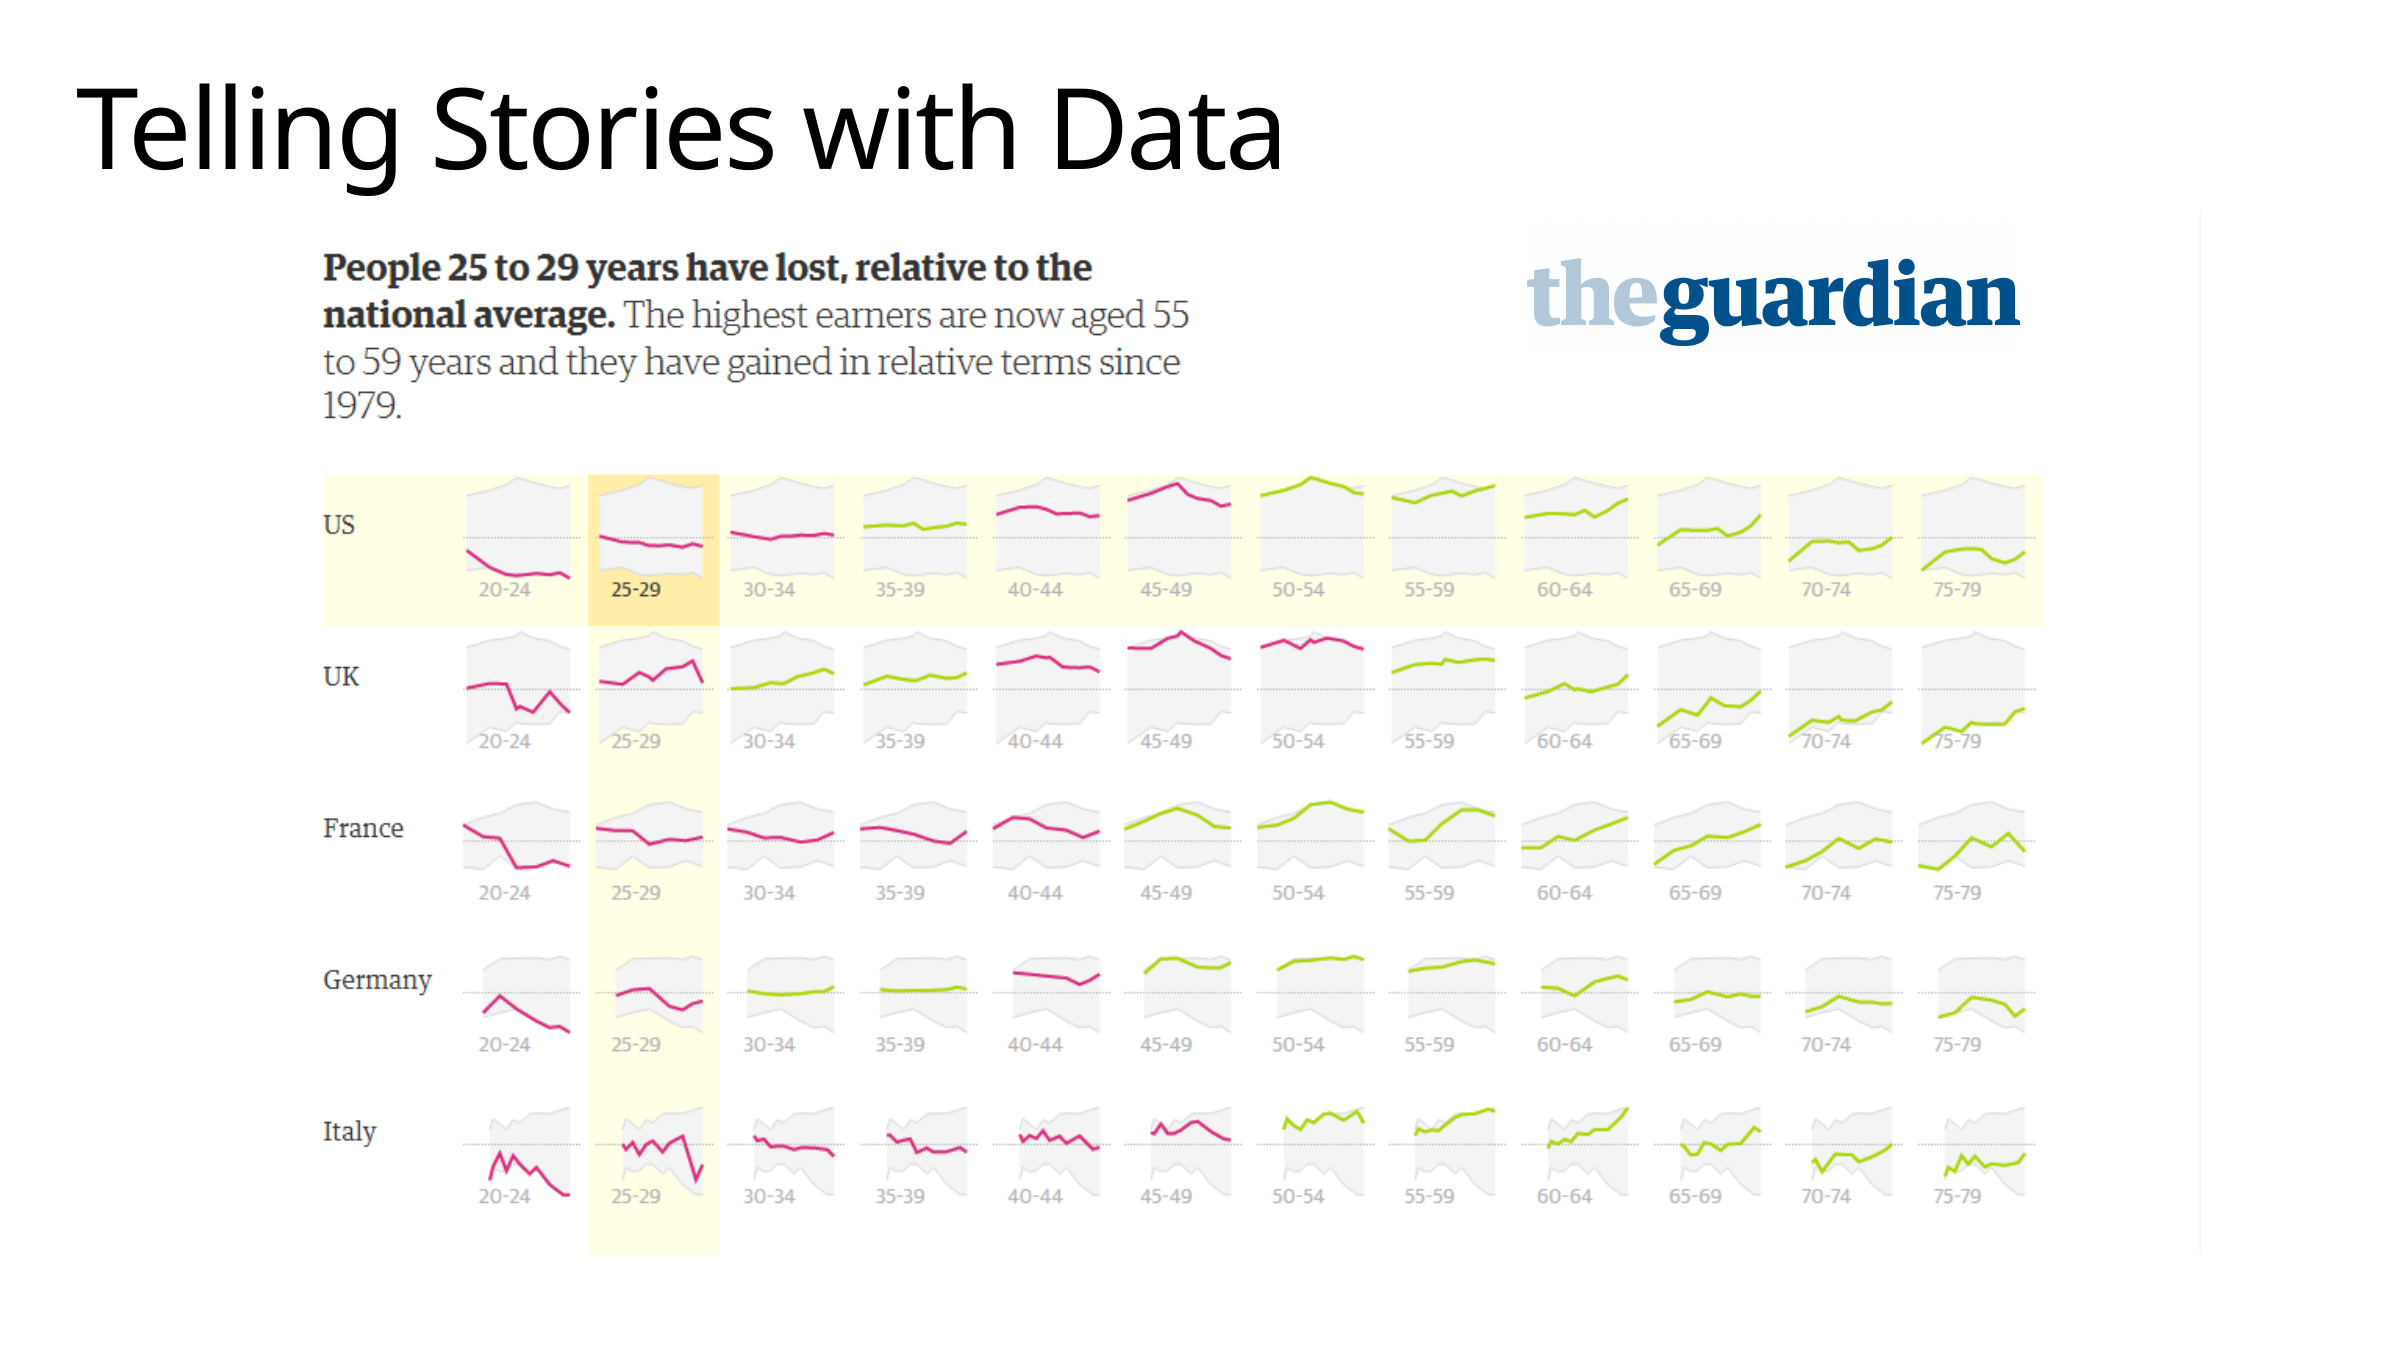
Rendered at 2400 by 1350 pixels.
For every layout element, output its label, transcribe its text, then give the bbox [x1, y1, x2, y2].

title Telling Stories with Data [52, 56, 2348, 235]
picture [172, 212, 2202, 1255]
